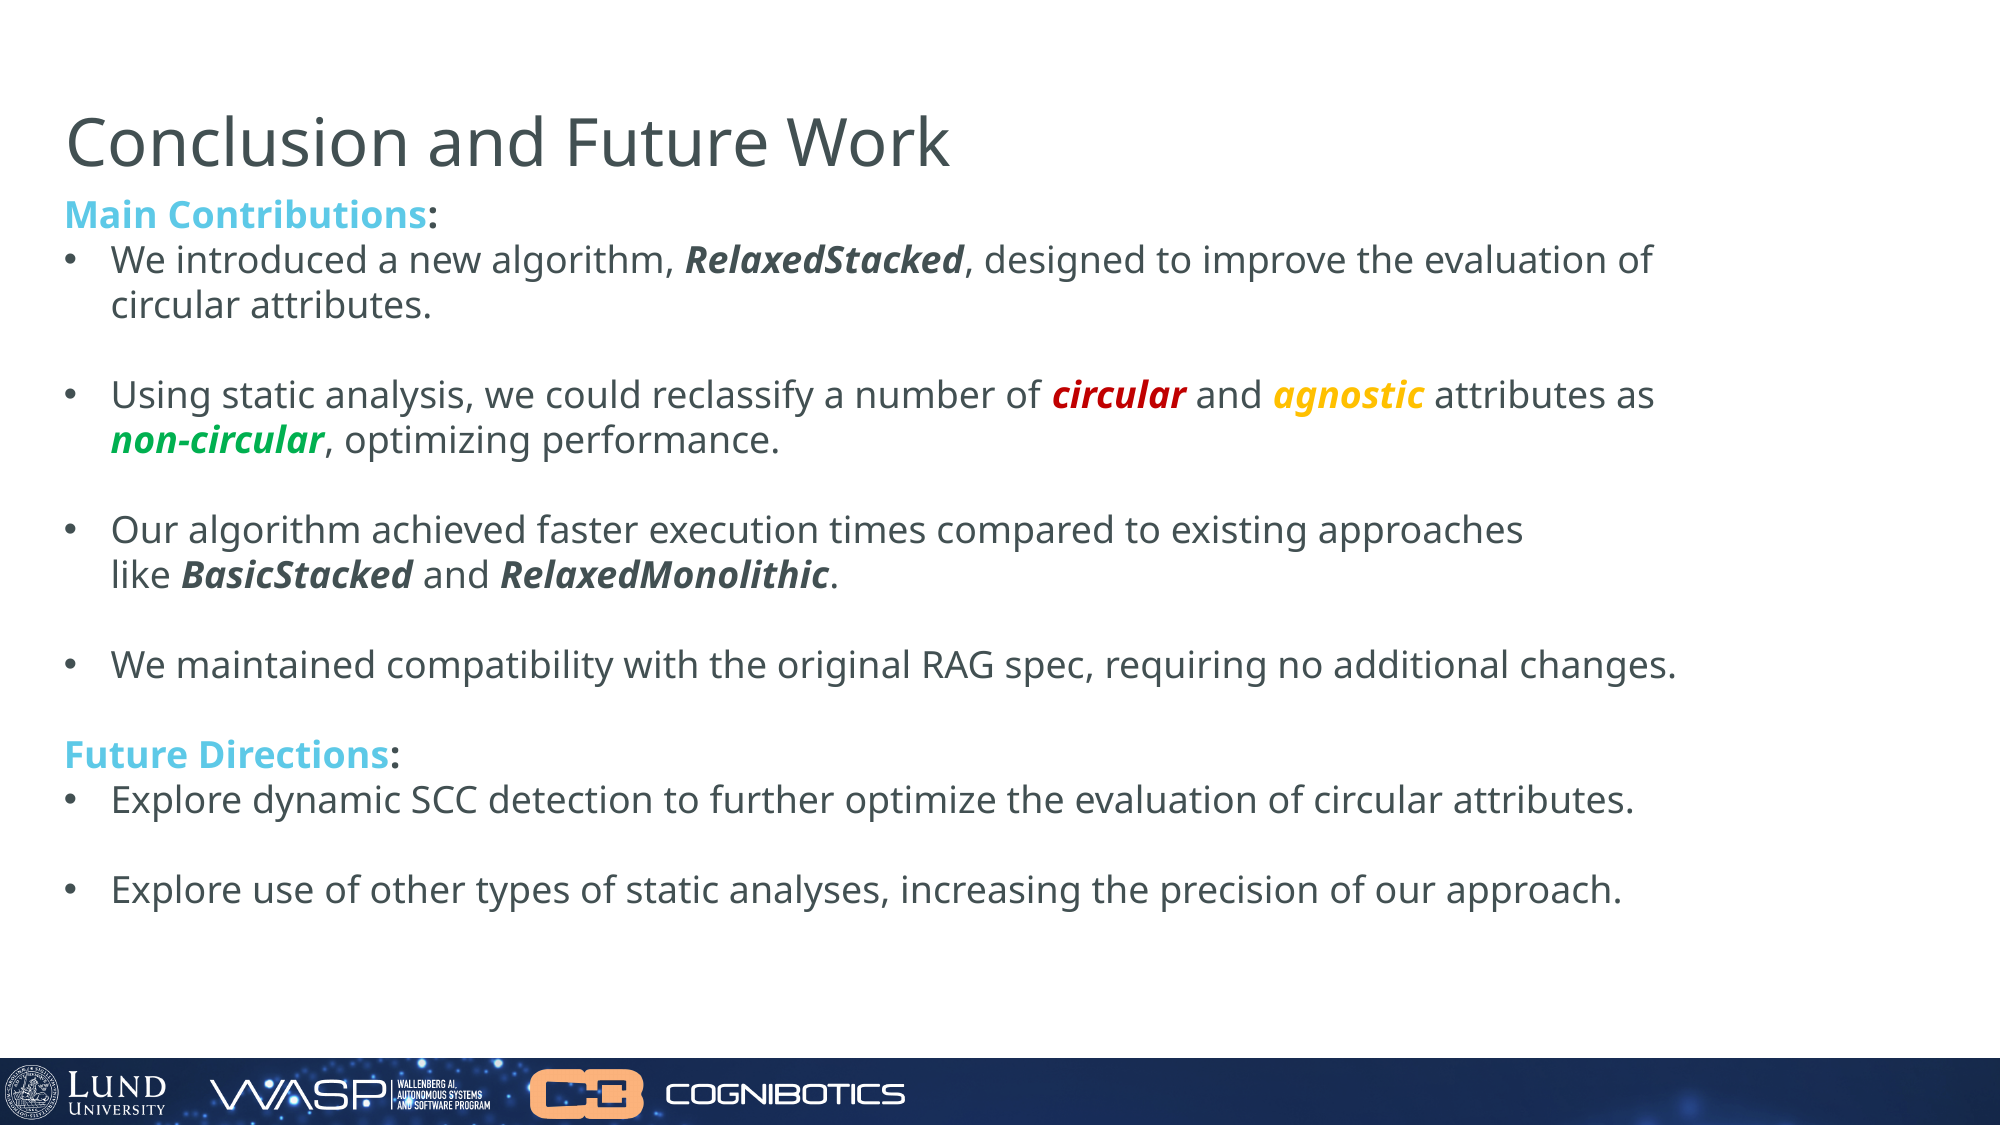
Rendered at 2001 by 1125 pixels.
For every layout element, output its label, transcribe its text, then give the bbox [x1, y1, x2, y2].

text_box Main Contributions: We introduced a new algorithm, RelaxedStacked, designed to improve the evaluation of circular attributes. Using static analysis, we could reclassify a number of circular and agnostic attributes as non-circular, optimizing performance. Our algorithm achieved faster execution times compared to existing approaches like BasicStacked and RelaxedMonolithic. We maintained compatibility with the original RAG spec, requiring no additional changes. Future Directions: Explore dynamic SCC detection to further optimize the evaluation of circular attributes. Explore use of other types of static analyses, increasing the precision of our approach. [48, 183, 1694, 1009]
picture [0, 1049, 2000, 1125]
title Conclusion and Future Work [50, 70, 1301, 183]
